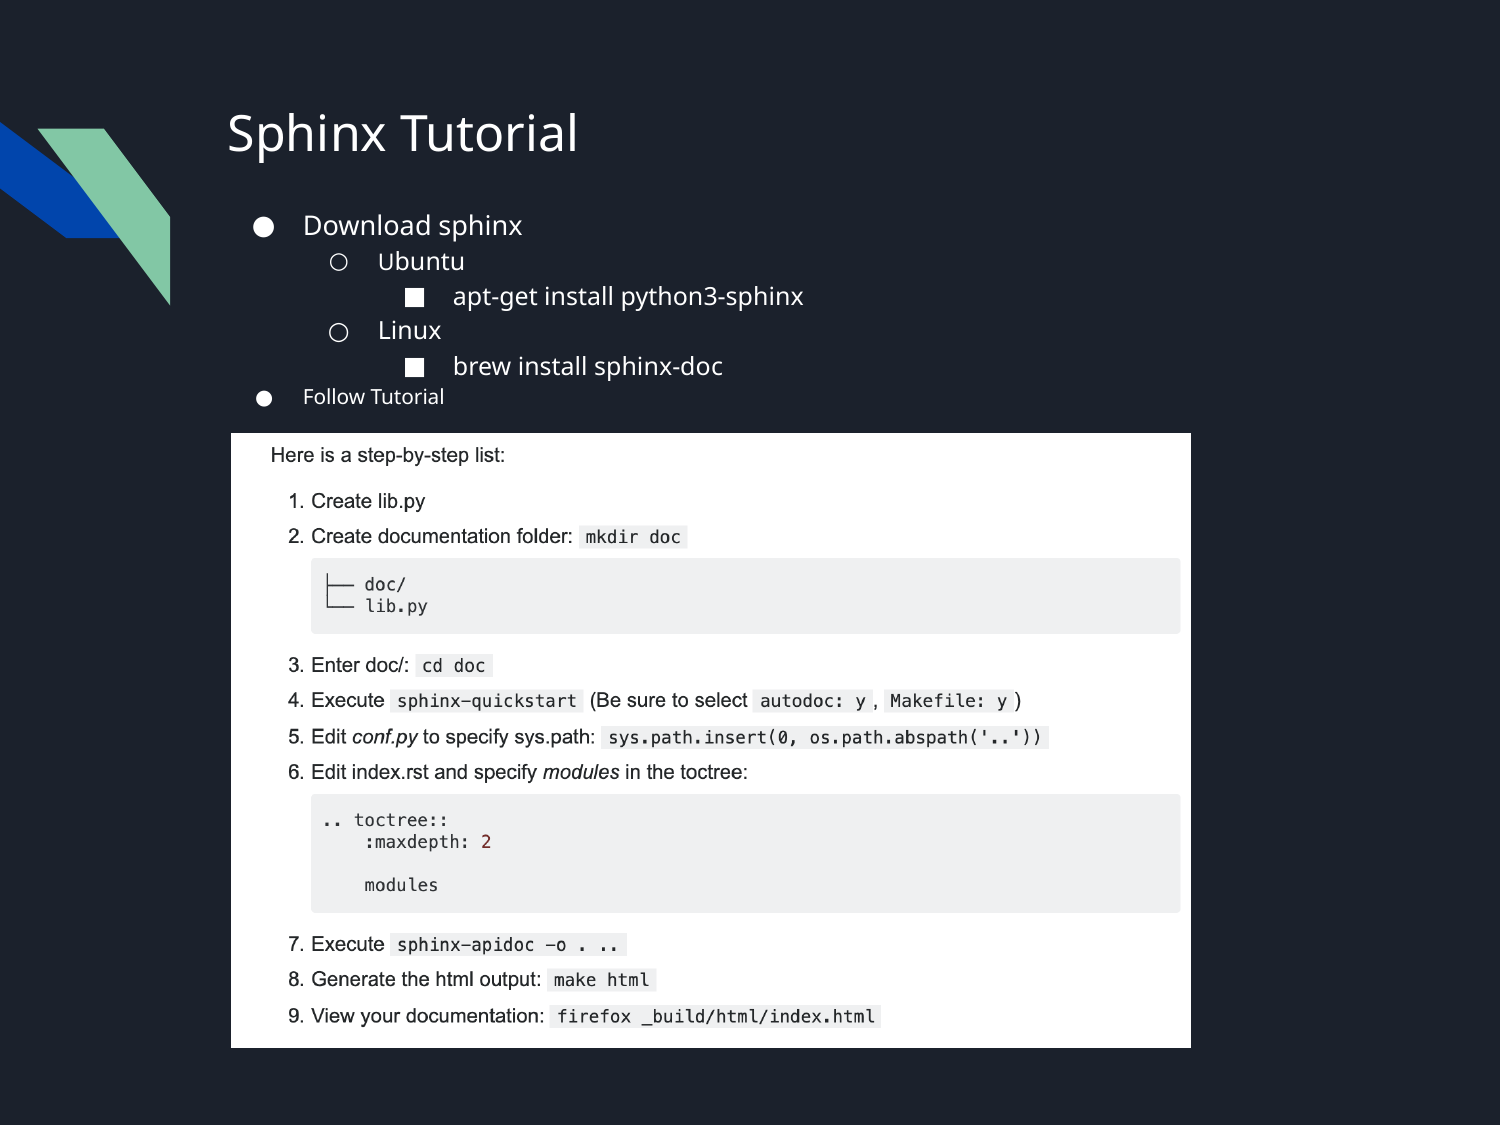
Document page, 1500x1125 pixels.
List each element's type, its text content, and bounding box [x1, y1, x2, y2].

list Download sphinx Ubuntu apt-get install python3-sphinx Linux brew install sphinx-doc Follow Tutorial [212, 188, 1368, 980]
title Sphinx Tutorial [212, 86, 1368, 175]
picture [231, 433, 1191, 1048]
